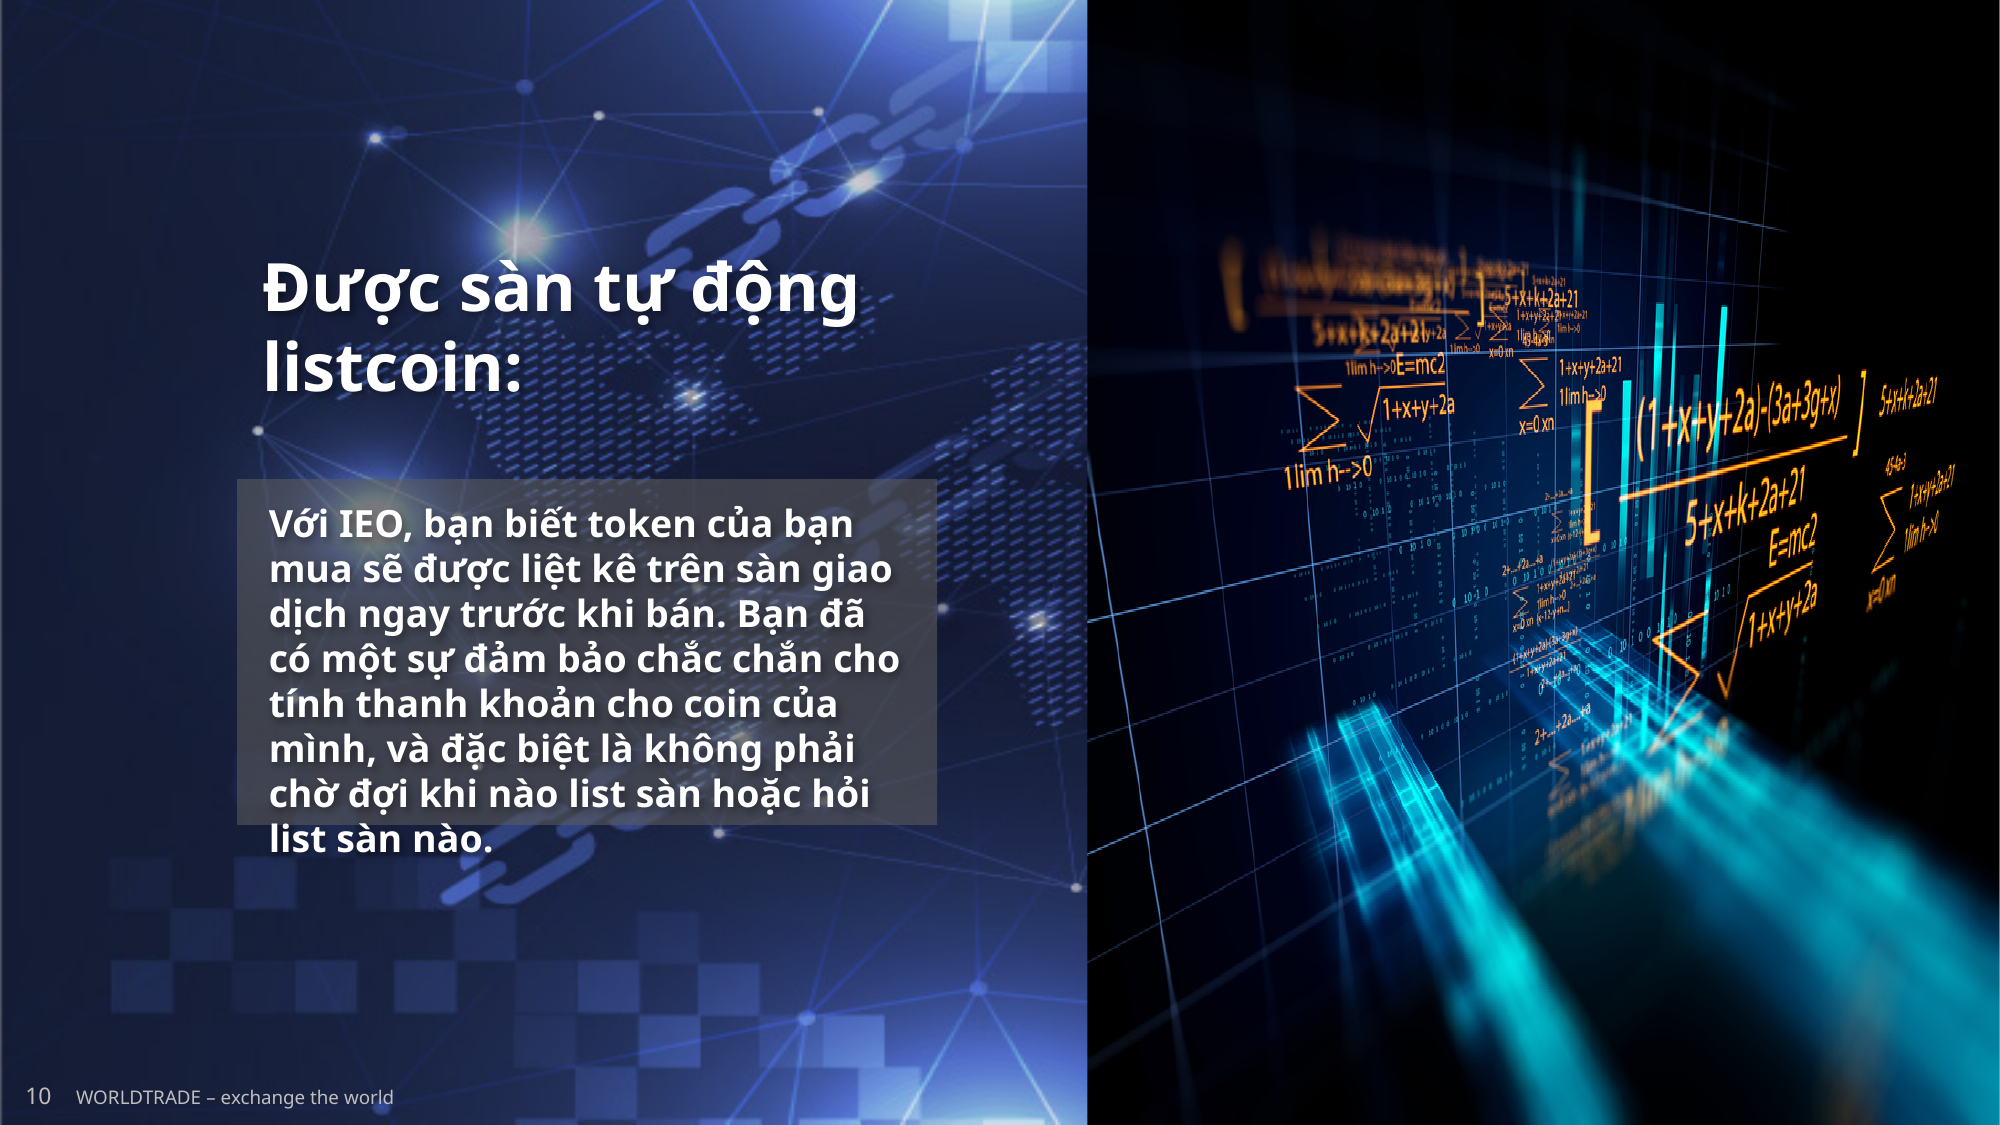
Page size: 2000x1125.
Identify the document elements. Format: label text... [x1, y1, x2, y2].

text_box [235, 477, 939, 827]
text_box Với IEO, bạn biết token của bạn mua sẽ được liệt kê trên sàn giao dịch ngay trước khi bán. Bạn đã có một sự đảm bảo chắc chắn cho tính thanh khoản cho coin của mình, và đặc biệt là không phải chờ đợi khi nào list sàn hoặc hỏi list sàn nào. [268, 500, 902, 861]
text_box [1085, 0, 2000, 1125]
picture [0, 0, 1085, 1125]
text_box Được sàn tự động listcoin: [262, 245, 1085, 405]
